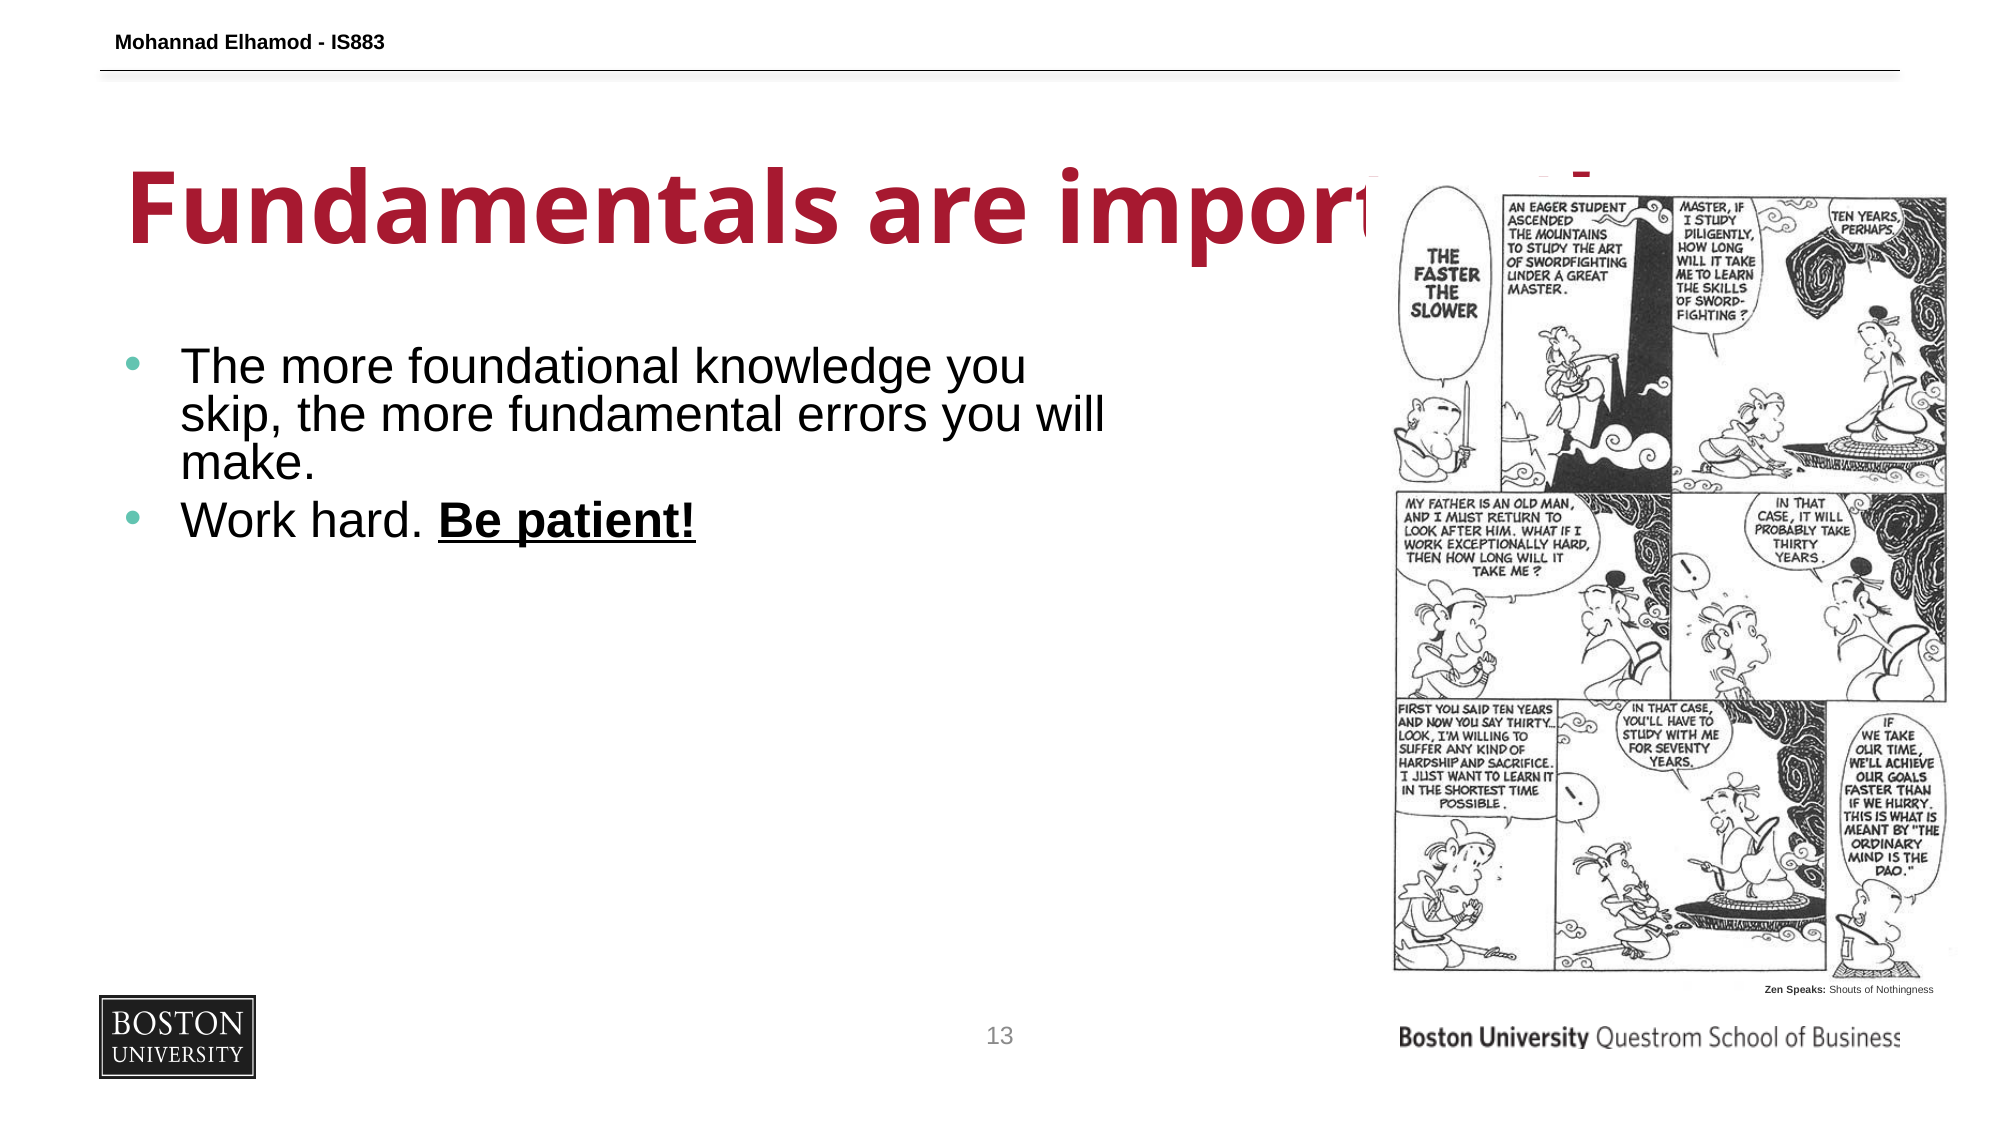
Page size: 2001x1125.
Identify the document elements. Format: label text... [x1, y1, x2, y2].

footer Mohannad Elhamod - IS883 [99, 10, 734, 71]
text_box Zen Speaks: Shouts of Nothingness [1749, 1008, 1950, 1048]
title Fundamentals are important! [109, 137, 1900, 270]
list The more foundational knowledge you skip, the more fundamental errors you will make. Work hard. Be patient! [109, 337, 1142, 966]
picture [99, 995, 256, 1079]
picture [1366, 177, 1966, 1002]
slide_number 13 [766, 1004, 1234, 1065]
